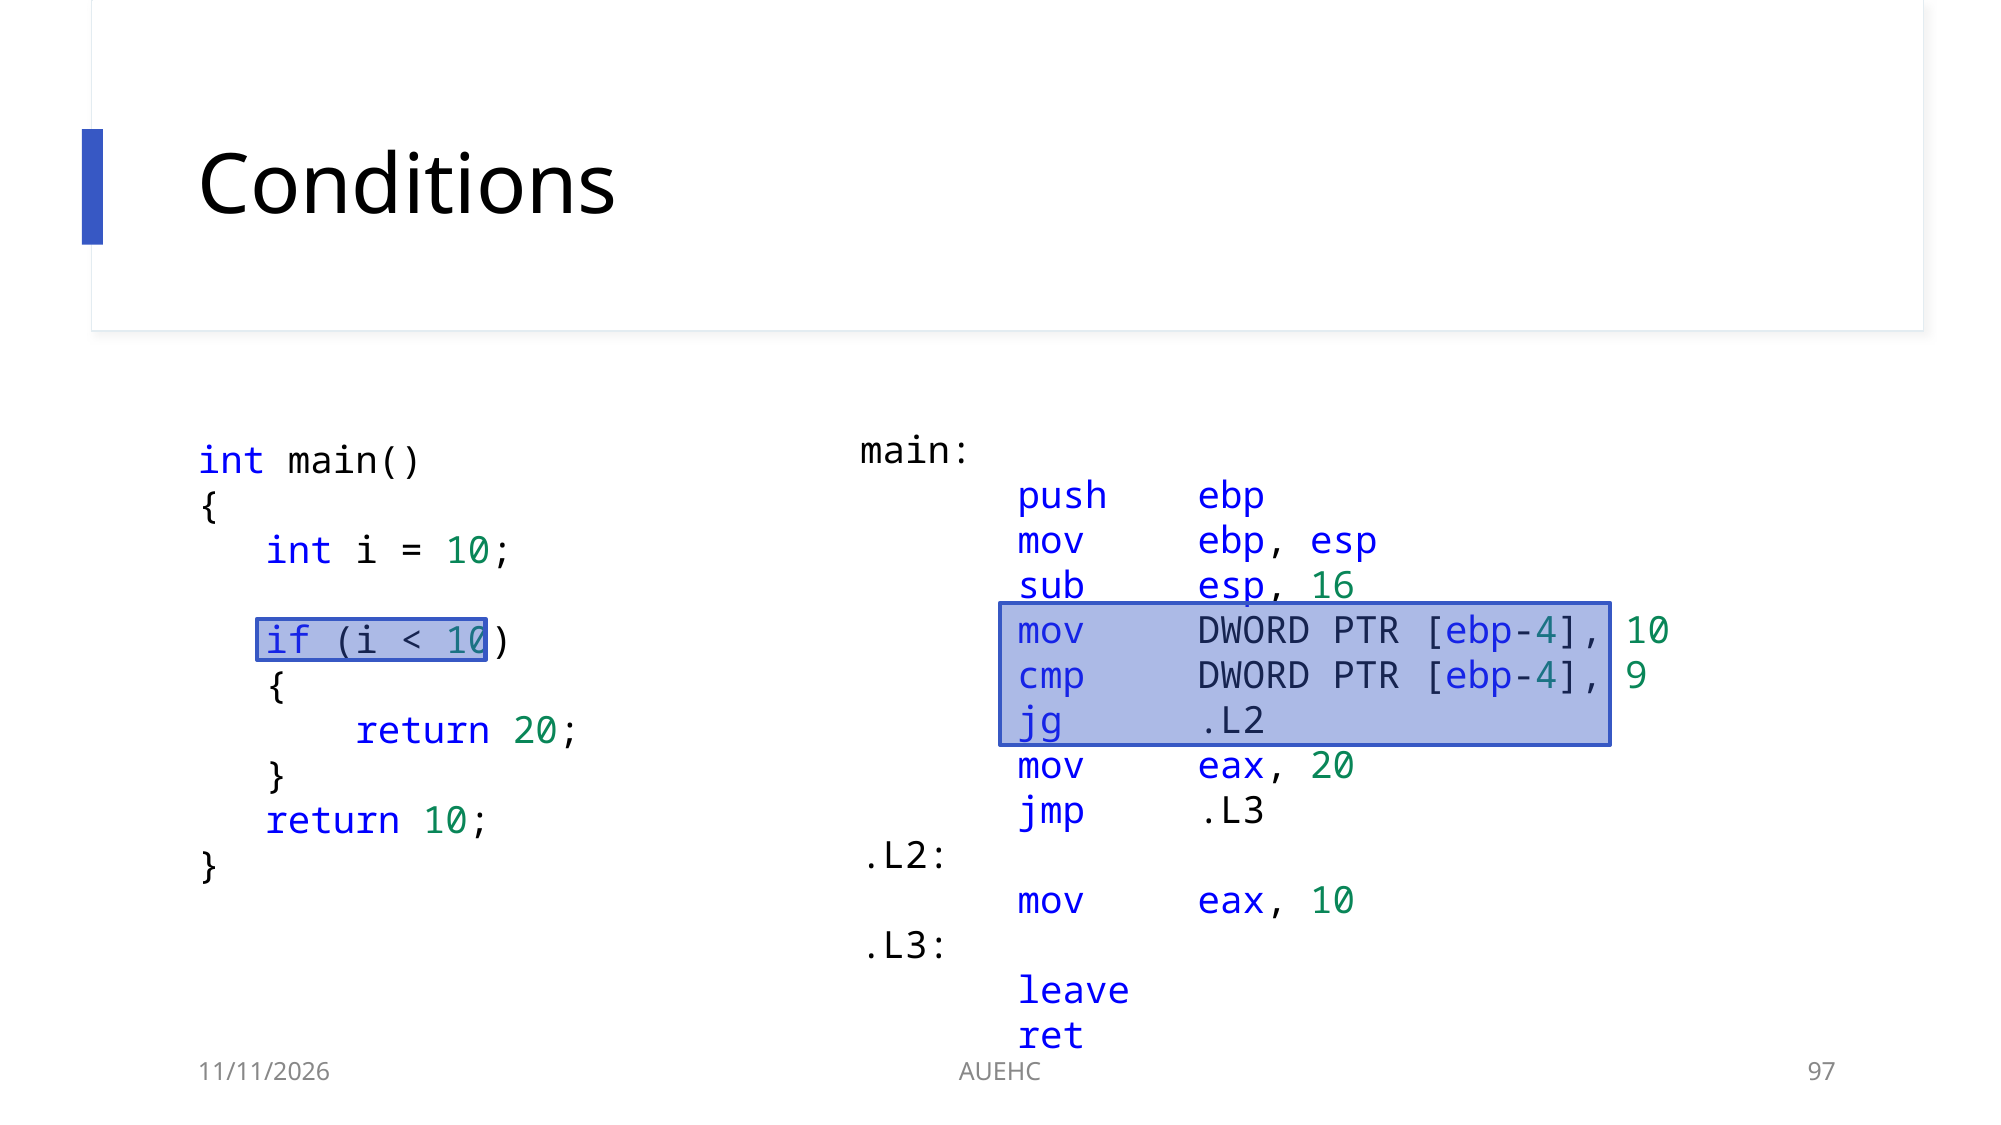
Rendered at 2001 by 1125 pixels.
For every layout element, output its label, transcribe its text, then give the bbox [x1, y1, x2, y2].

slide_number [183, 1042, 633, 1103]
title Conditions [183, 90, 1851, 284]
text_box main: push ebp mov ebp, esp sub esp, 16 mov DWORD PTR [ebp-4], 10 cmp DWORD PTR [ebp-4], 9 jg .L2 mov eax, 20 jmp .L3 .L2: mov eax, 10 .L3: leave ret [845, 418, 1845, 1064]
footer AUEHC [662, 1042, 1338, 1103]
text_box [255, 617, 488, 662]
slide_number 97 [1401, 1042, 1851, 1103]
text_box [998, 601, 1612, 747]
text_box int main() { int i = 10; if (i < 10) { return 20; } return 10; } [183, 428, 655, 894]
